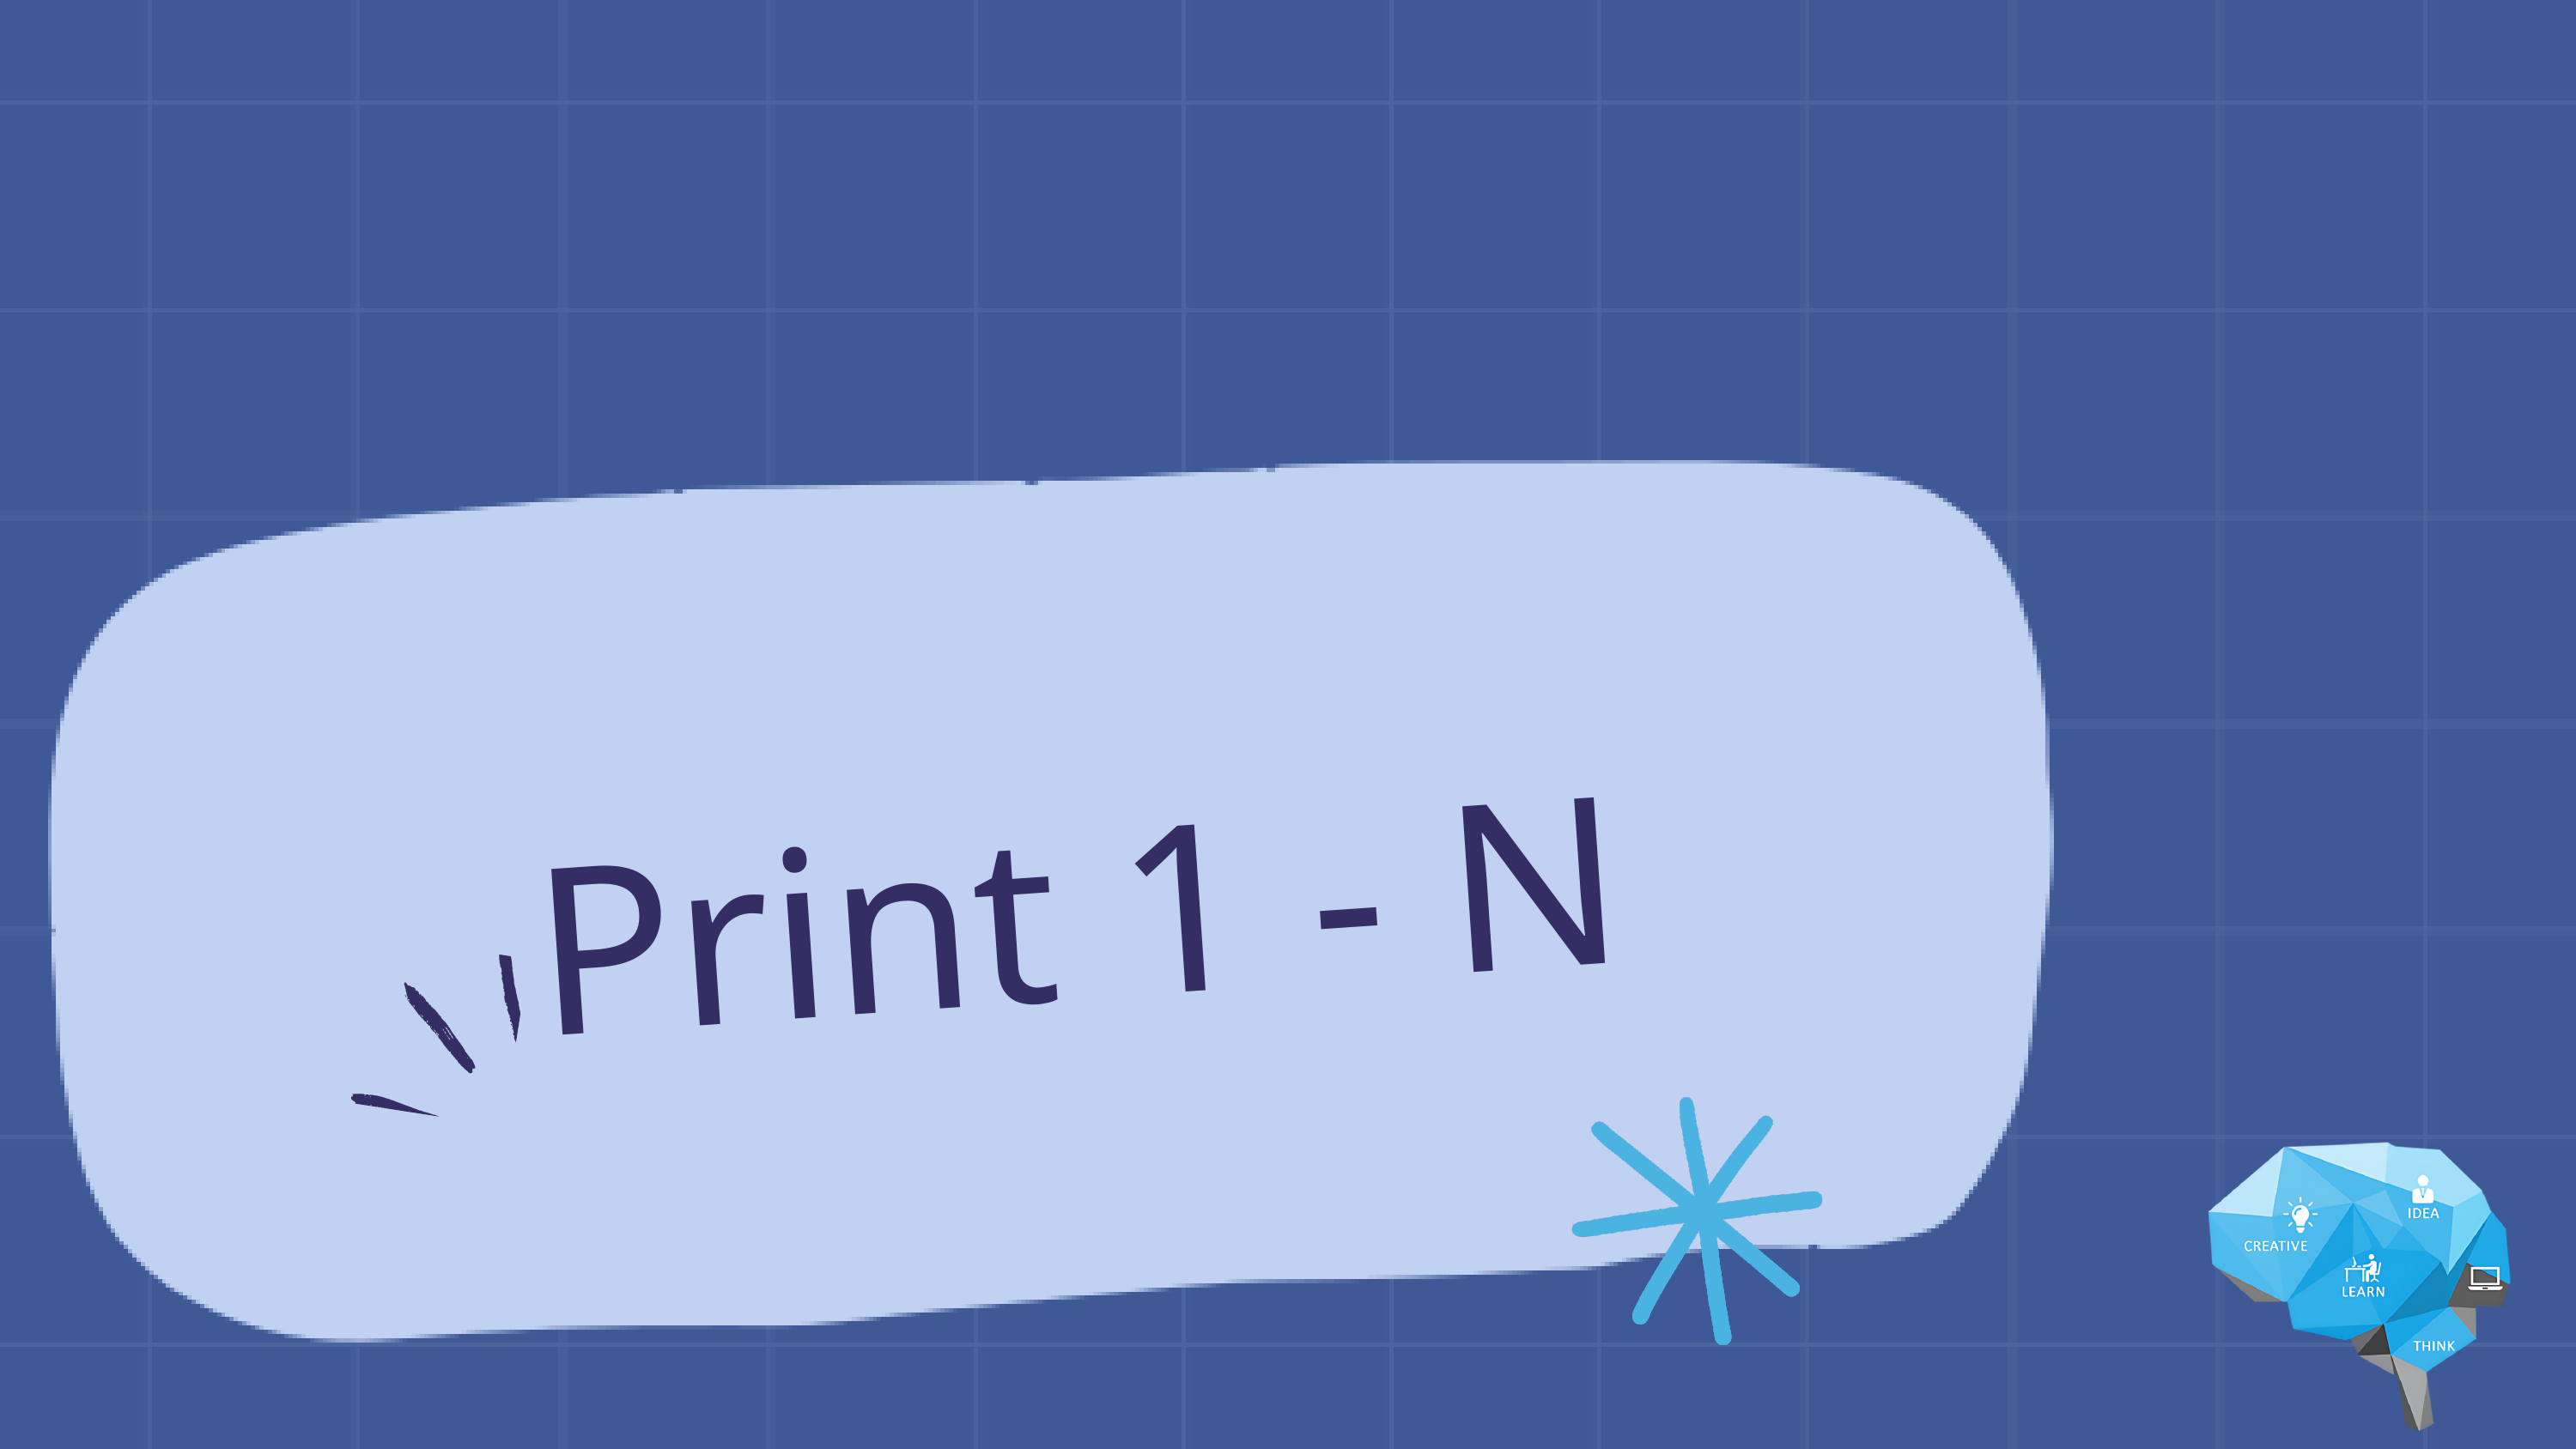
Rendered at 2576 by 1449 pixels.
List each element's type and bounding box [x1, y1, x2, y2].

text_box [0, 0, 2576, 1449]
